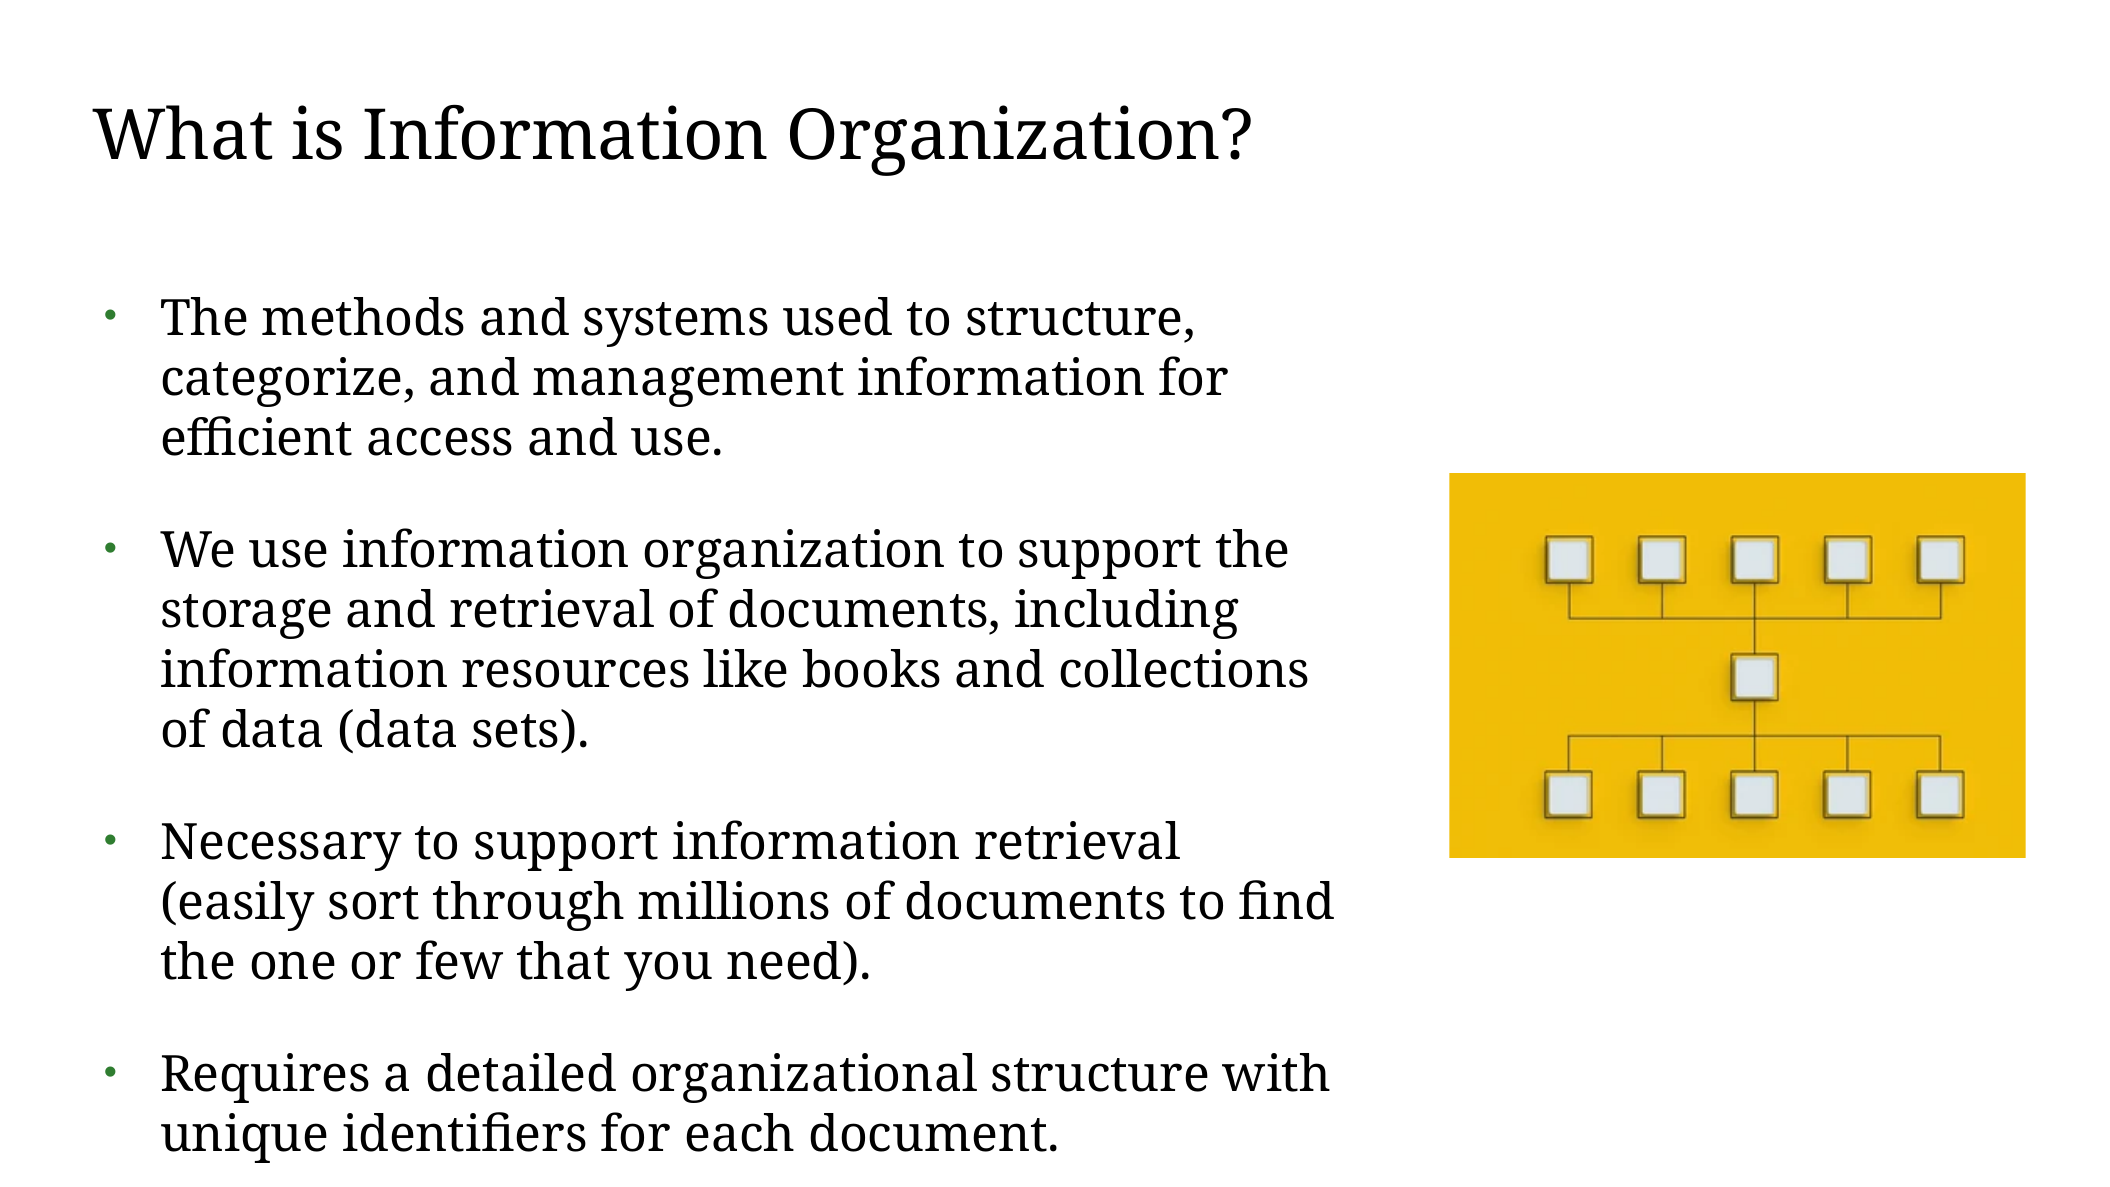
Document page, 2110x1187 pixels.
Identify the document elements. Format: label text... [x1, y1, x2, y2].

picture [1449, 473, 2026, 858]
title What is Information Organization? [90, 29, 1450, 231]
text_box The methods and systems used to structure, categorize, and management information for efficient access and use. We use information organization to support the storage and retrieval of documents, including information resources like books and collections of data (data sets). Necessary to support information retrieval (easily sort through millions of documents to find the one or few that you need). Requires a detailed organizational structure with unique identifiers for each document. [90, 282, 1379, 1162]
